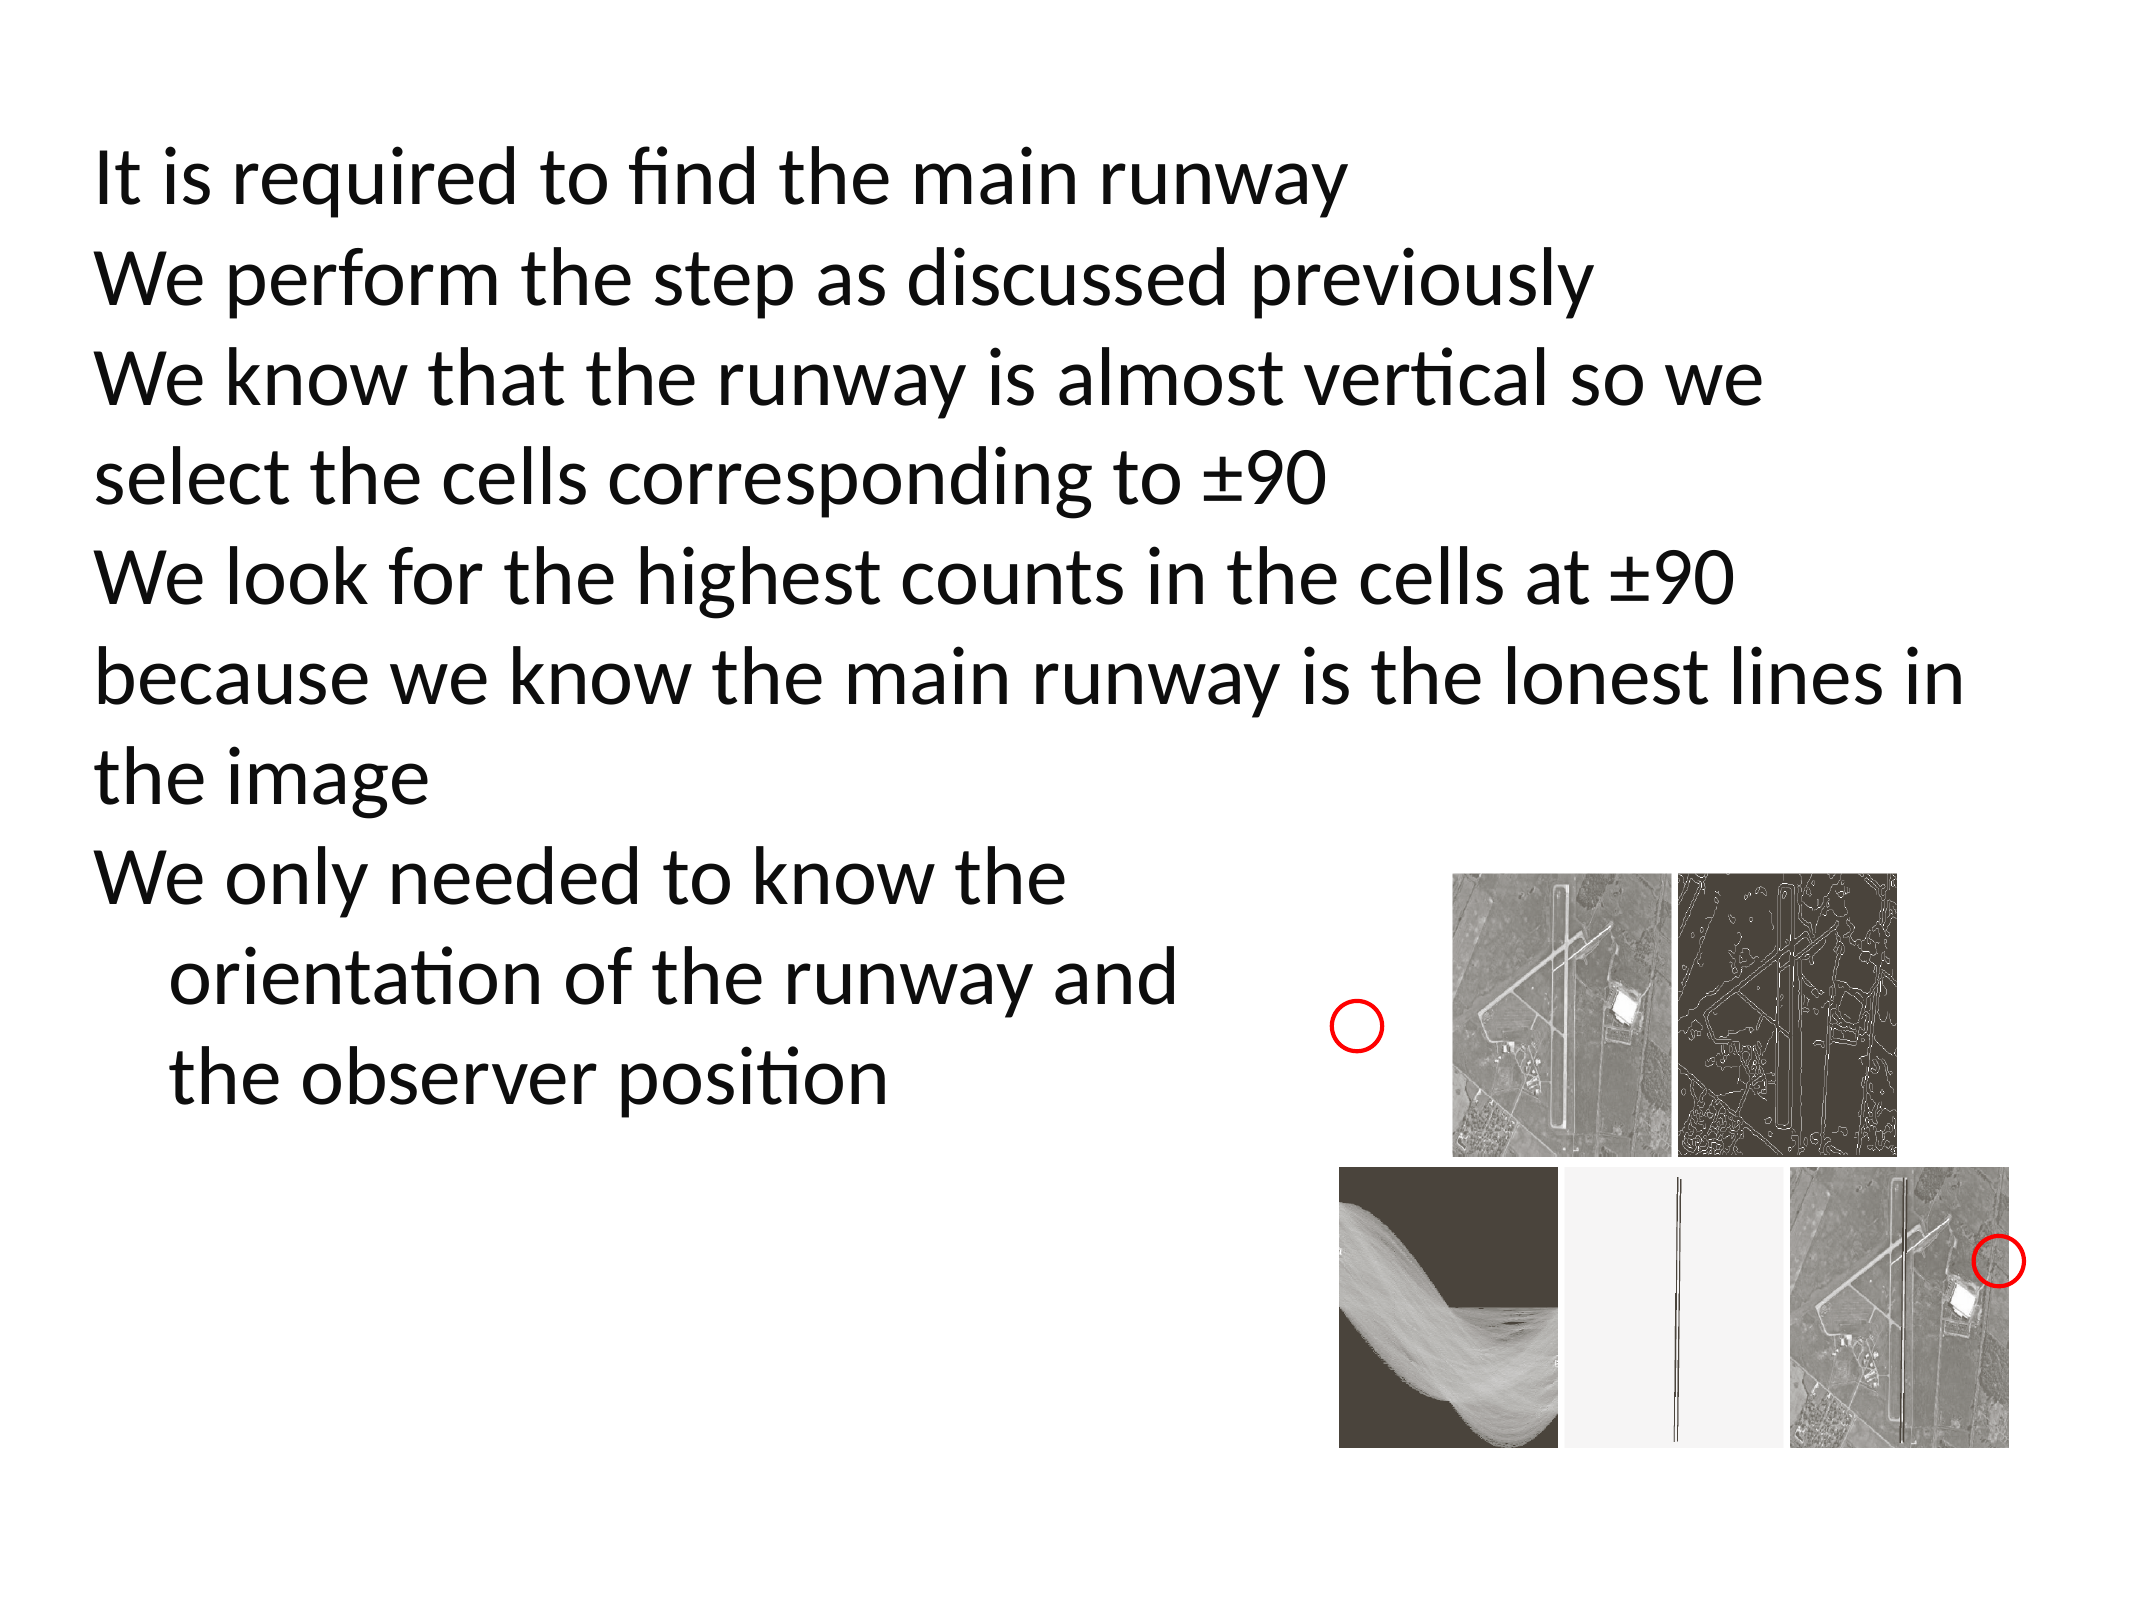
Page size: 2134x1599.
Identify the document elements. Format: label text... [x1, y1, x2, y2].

picture [1335, 866, 2013, 1453]
text_box [2018, 1241, 2027, 1281]
list It is required to find the main runway We perform the step as discussed previously We know that the runway is almost vertical so we select the cells corresponding to ±90 We look for the highest counts in the cells at ±90 because we know the main runway is the lonest lines in the image We only needed to know the orientation of the runway and the observer position [72, 111, 1992, 1403]
